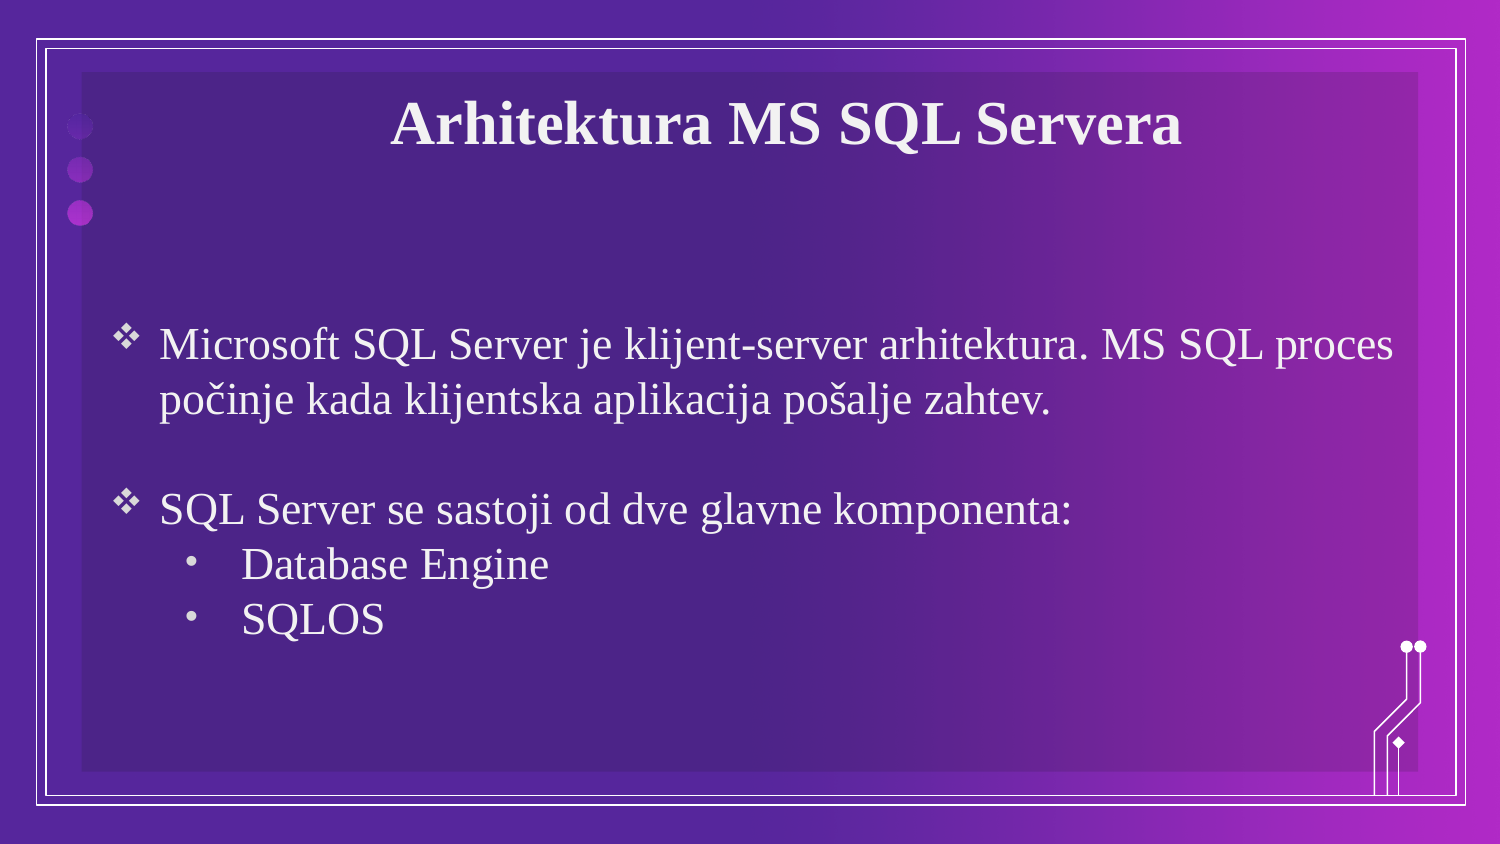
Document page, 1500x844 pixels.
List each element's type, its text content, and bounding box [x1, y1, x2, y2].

title Arhitektura MS SQL Servera [118, 62, 1382, 199]
picture [0, 0, 1500, 844]
subtitle Microsoft SQL Server je klijent-server arhitektura. MS SQL proces počinje kada klijentska aplikacija pošalje zahtev. SQL Server se sastoji od dve glavne komponenta: Database Engine SQLOS [69, 304, 1411, 714]
